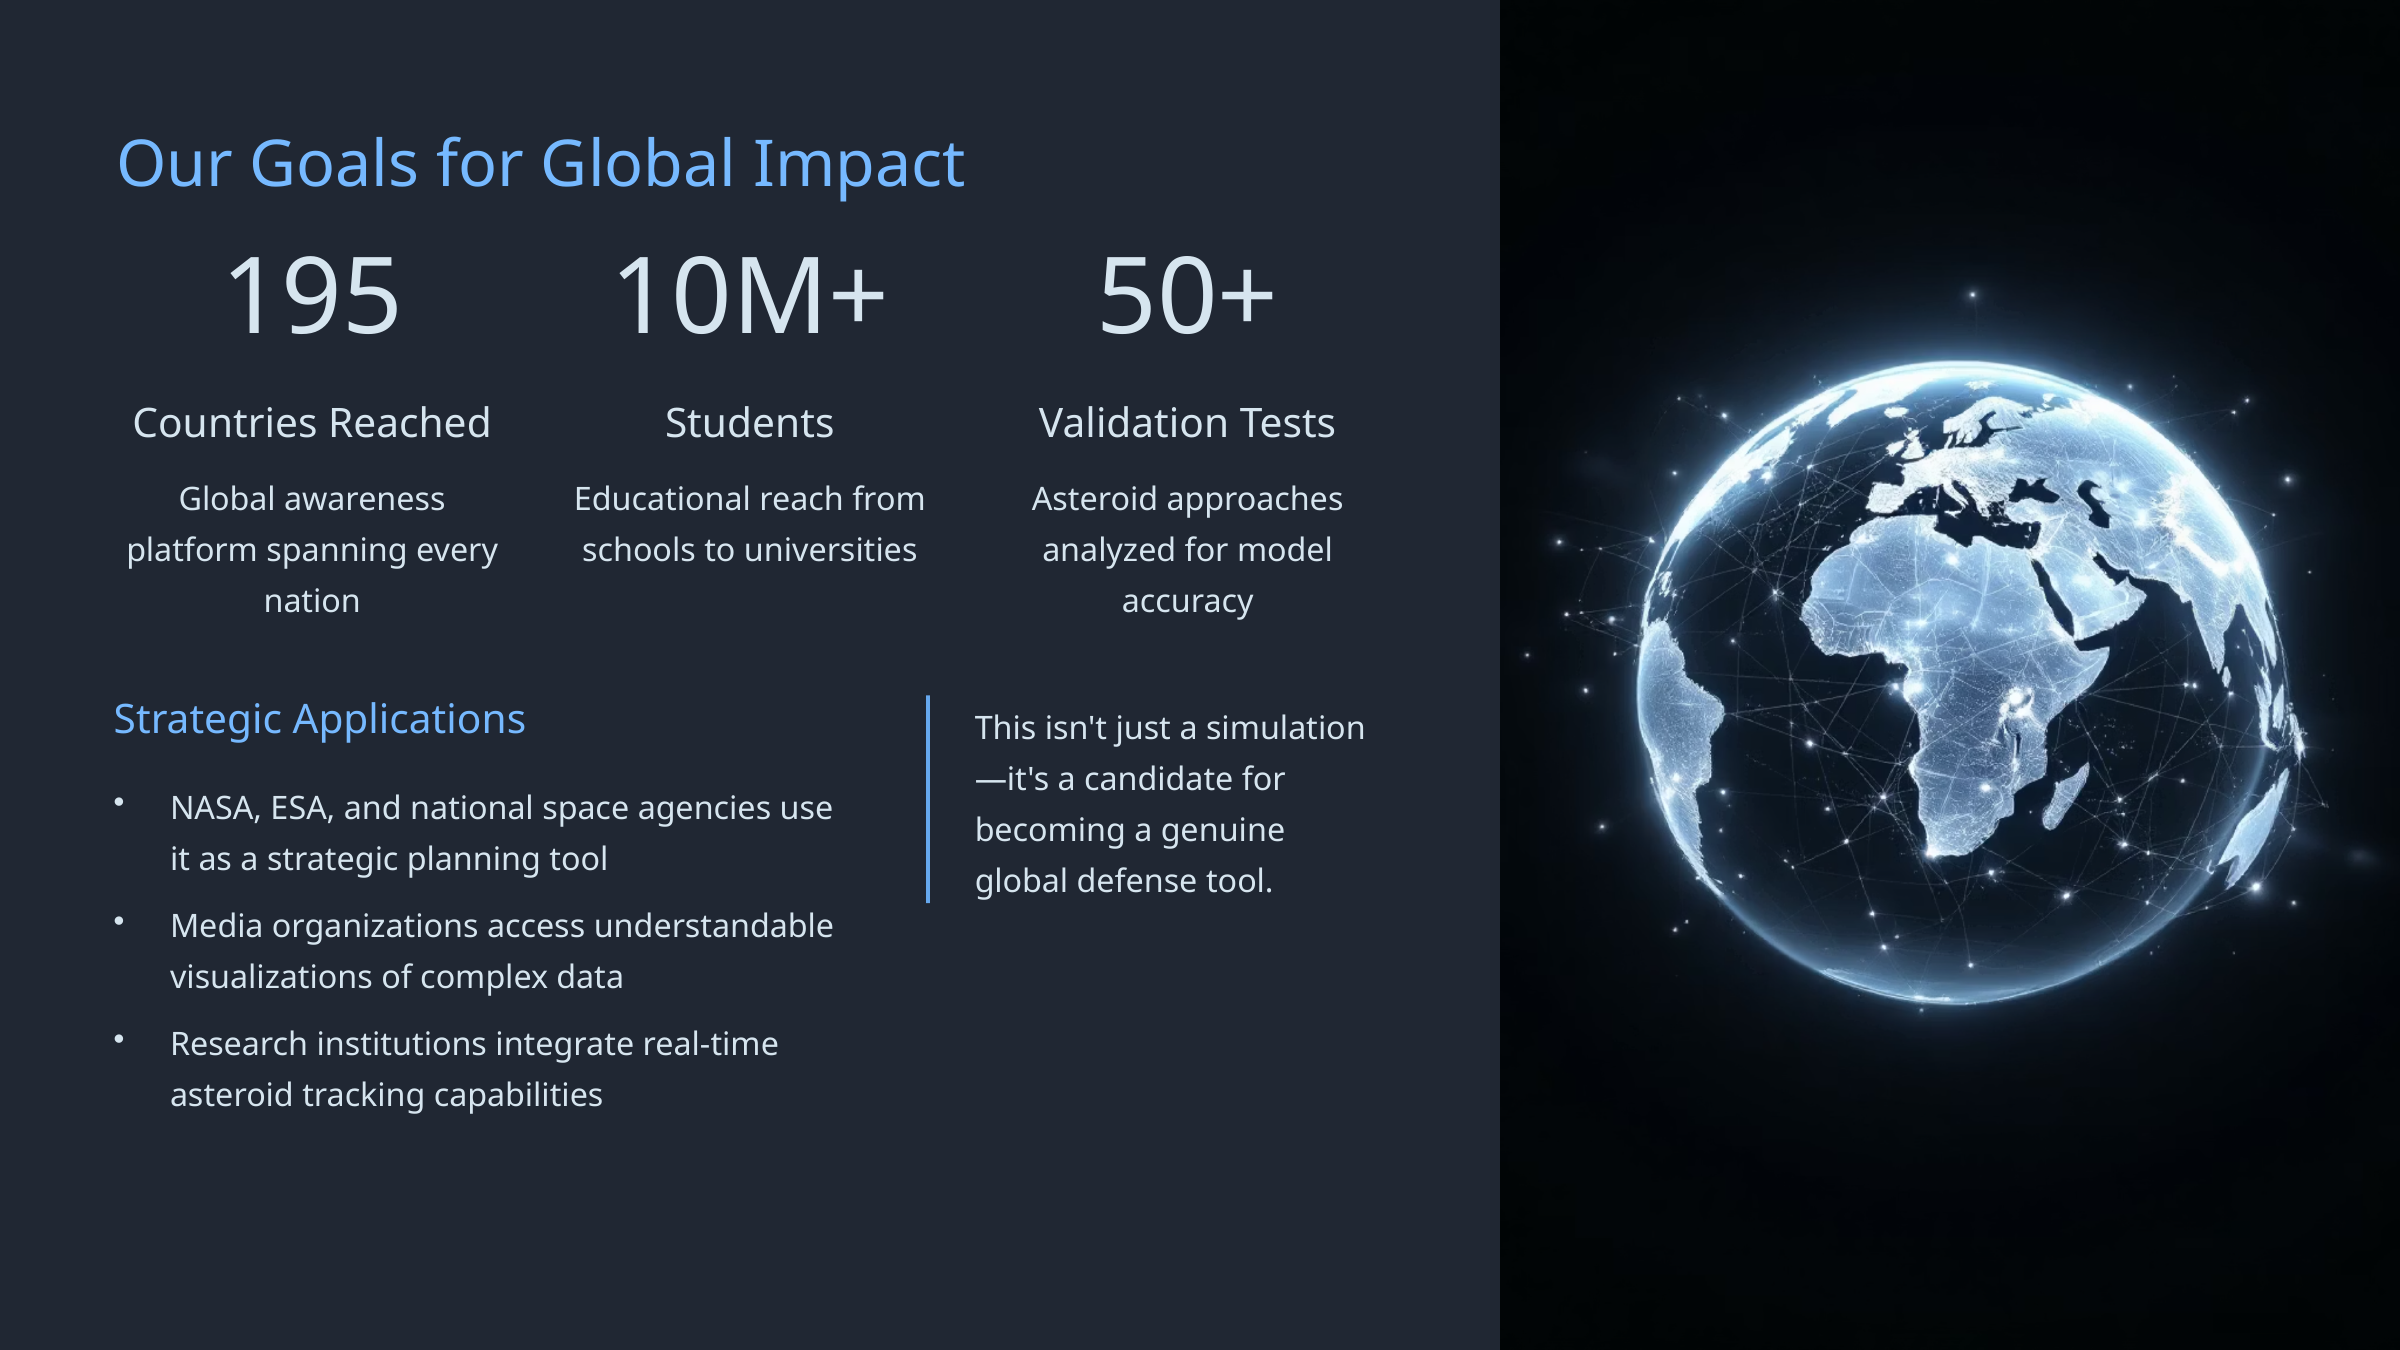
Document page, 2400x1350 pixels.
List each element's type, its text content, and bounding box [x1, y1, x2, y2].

text_box 195 [113, 248, 511, 356]
text_box 50+ [989, 248, 1387, 356]
text_box Our Goals for Global Impact [116, 118, 1153, 200]
text_box [926, 695, 930, 904]
text_box Global awareness platform spanning every nation [113, 466, 511, 571]
text_box Media organizations access understandable visualizations of complex data [113, 892, 846, 997]
text_box This isn't just a simulation—it's a candidate for becoming a genuine global defense tool. [974, 695, 1388, 904]
picture [1499, 0, 2400, 1350]
text_box Validation Tests [989, 395, 1387, 447]
text_box Educational reach from schools to universities [551, 466, 949, 571]
text_box Countries Reached [113, 395, 511, 447]
text_box Asteroid approaches analyzed for model accuracy [989, 466, 1387, 623]
text_box Students [551, 395, 949, 447]
text_box 10M+ [551, 248, 949, 356]
text_box NASA, ESA, and national space agencies use it as a strategic planning tool [113, 774, 846, 879]
text_box Research institutions integrate real-time asteroid tracking capabilities [113, 1011, 846, 1116]
text_box Strategic Applications [113, 691, 539, 742]
